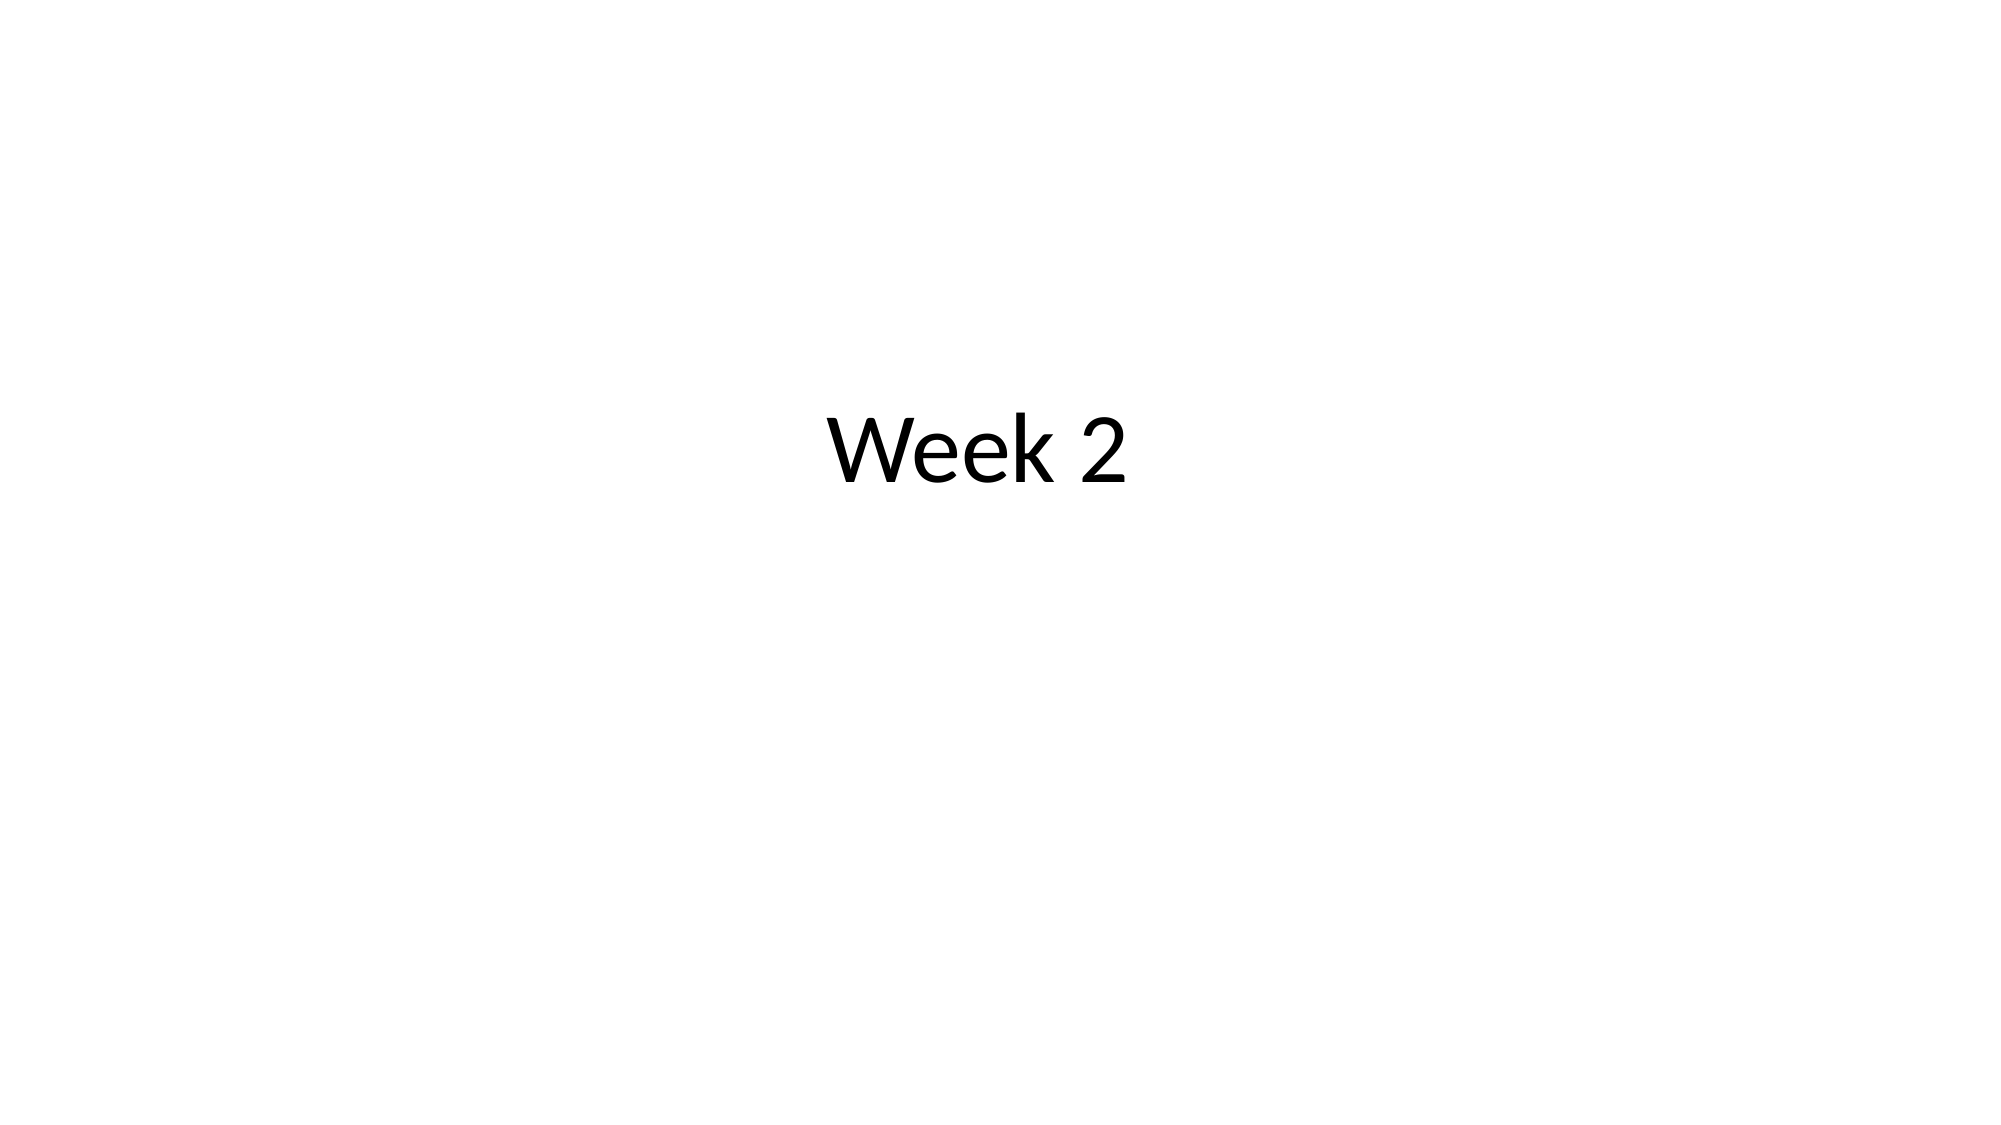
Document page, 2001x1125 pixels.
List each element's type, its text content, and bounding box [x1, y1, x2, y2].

text_box Week 2 [811, 374, 1478, 630]
